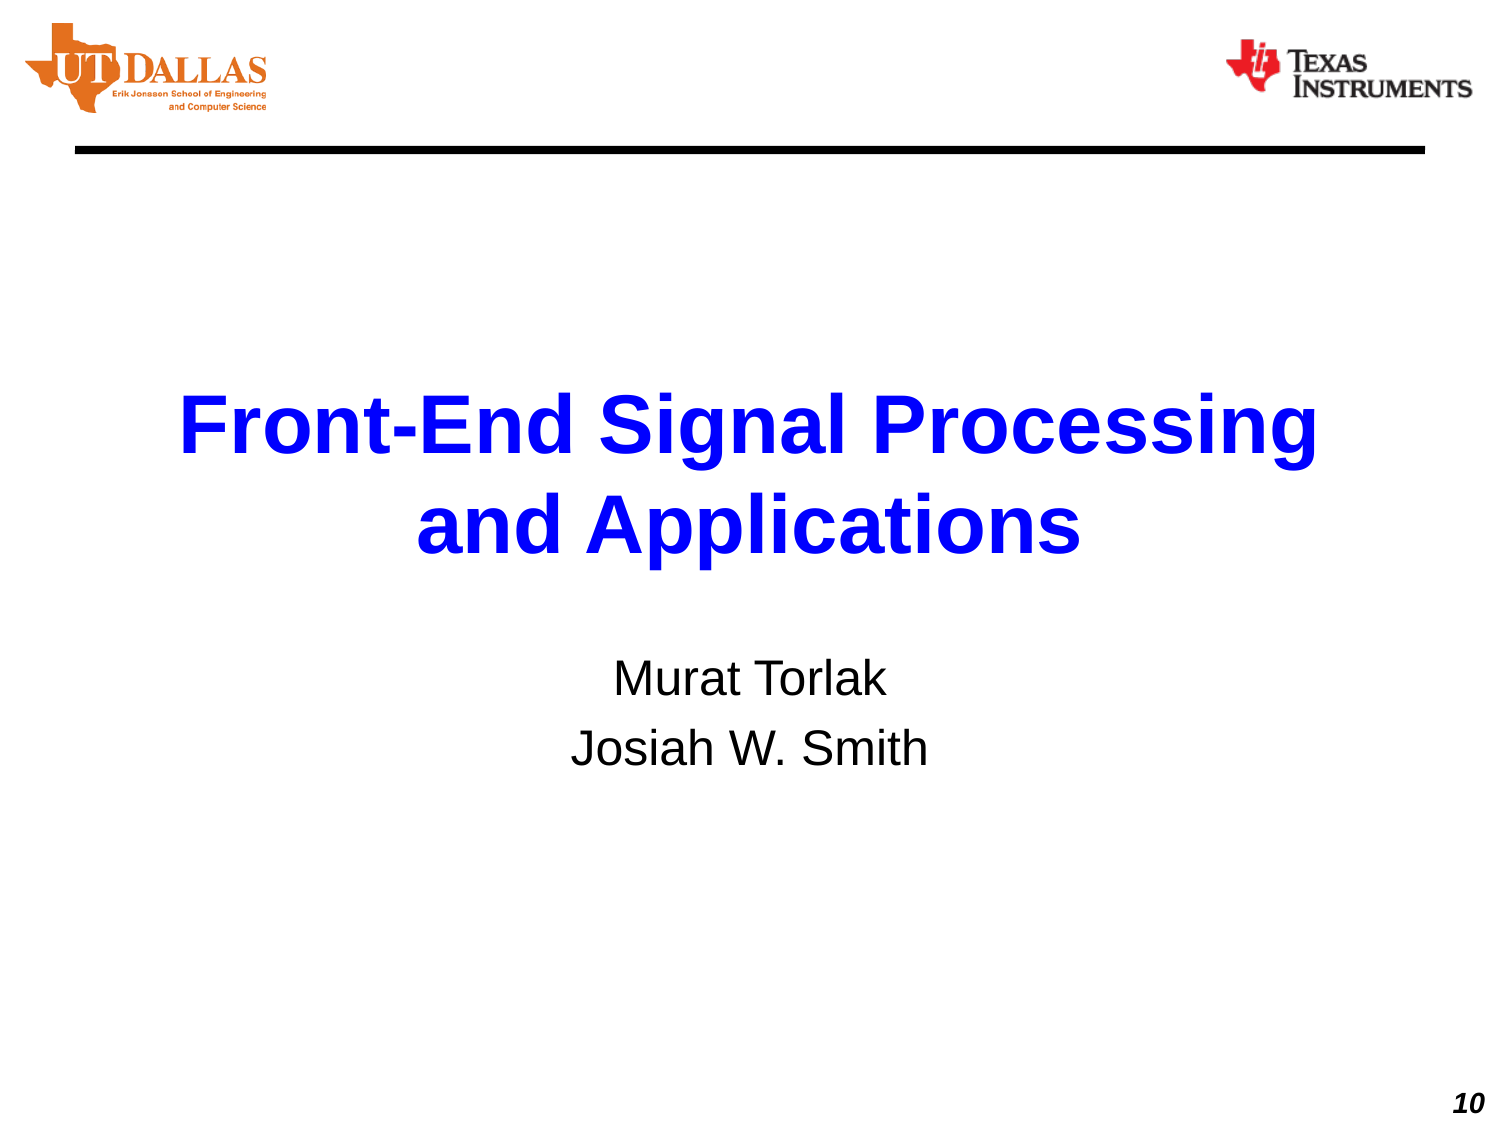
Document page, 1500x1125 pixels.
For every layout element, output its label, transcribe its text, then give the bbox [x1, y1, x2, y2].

picture [1224, 12, 1476, 126]
subtitle Murat Torlak Josiah W. Smith [225, 637, 1275, 925]
picture [25, 23, 267, 113]
title Front-End Signal Processing and Applications [112, 349, 1388, 591]
